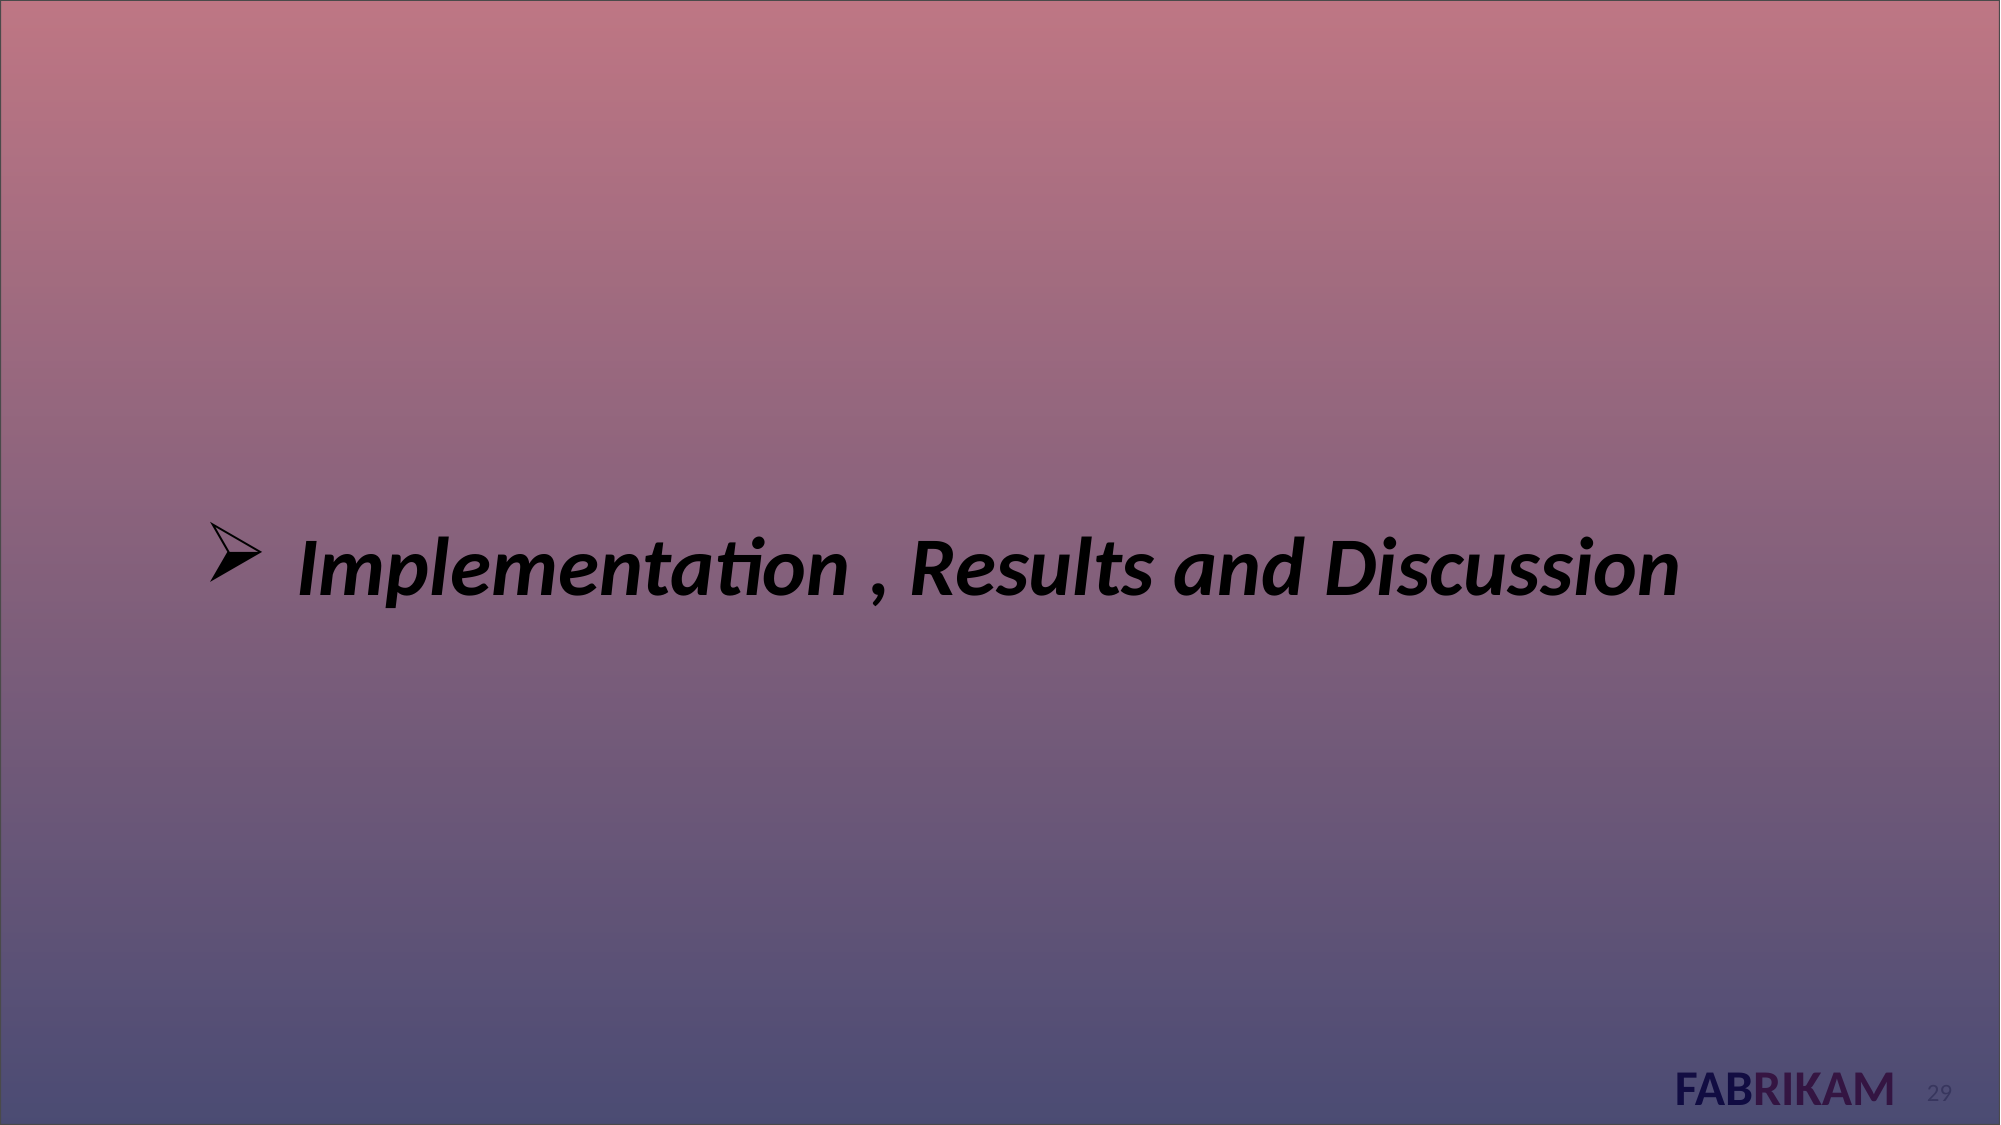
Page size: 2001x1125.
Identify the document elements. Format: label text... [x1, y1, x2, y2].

text_box Implementation , Results and Discussion [0, 0, 2000, 1125]
